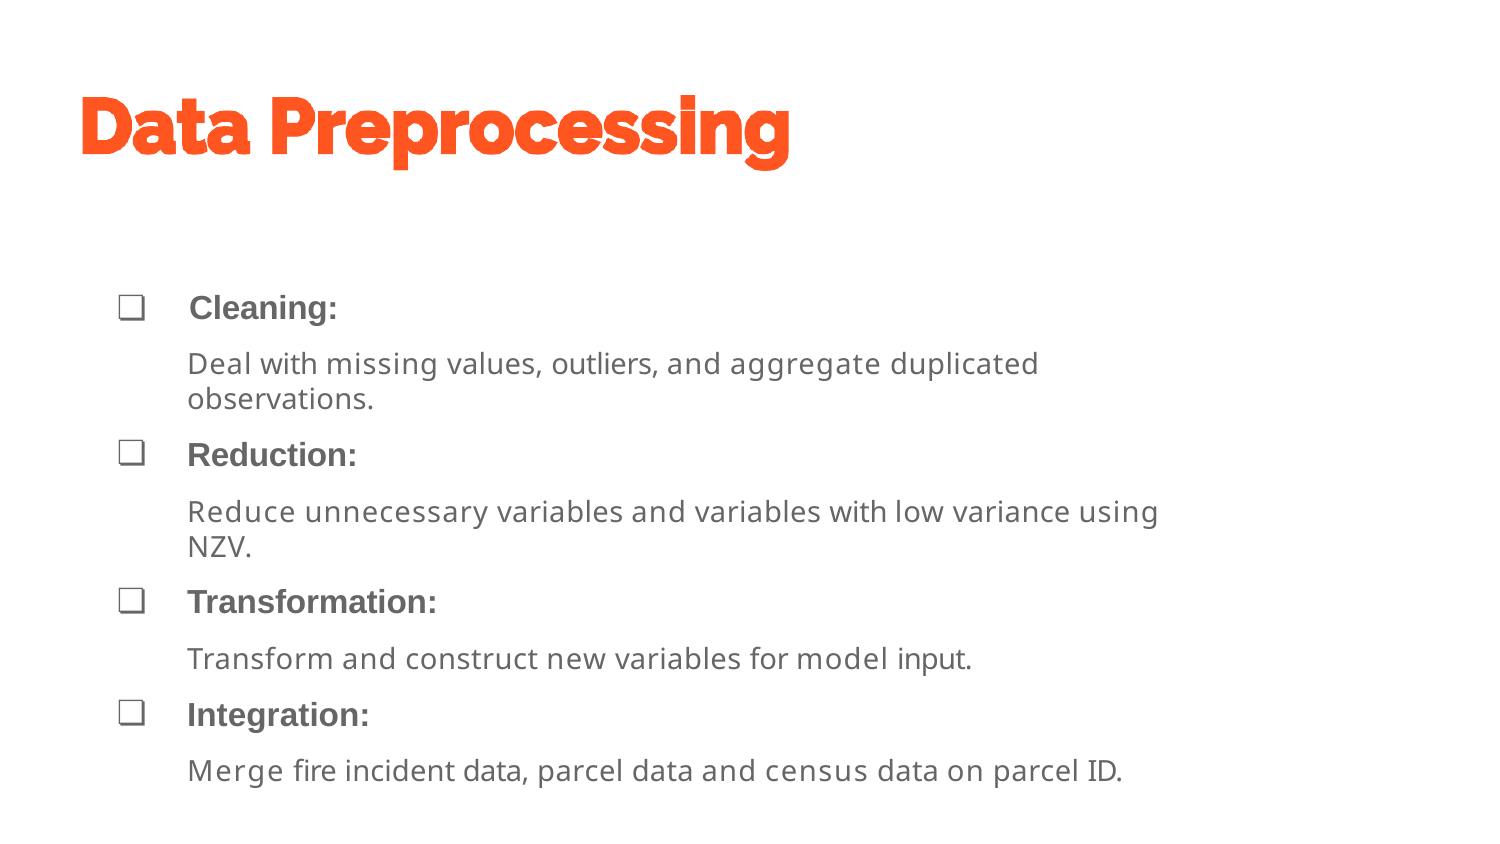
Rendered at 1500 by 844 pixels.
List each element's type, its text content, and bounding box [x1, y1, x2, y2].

list Deal with missing values, outliers, and aggregate duplicated observations. Reduction: Reduce unnecessary variables and variables with low variance using NZV. Transformation: Transform and construct new variables for model input. Integration: Merge fire incident data, parcel data and census data on parcel ID. [114, 327, 1187, 843]
title ❏ Cleaning: [114, 283, 340, 327]
text_box [82, 95, 789, 171]
